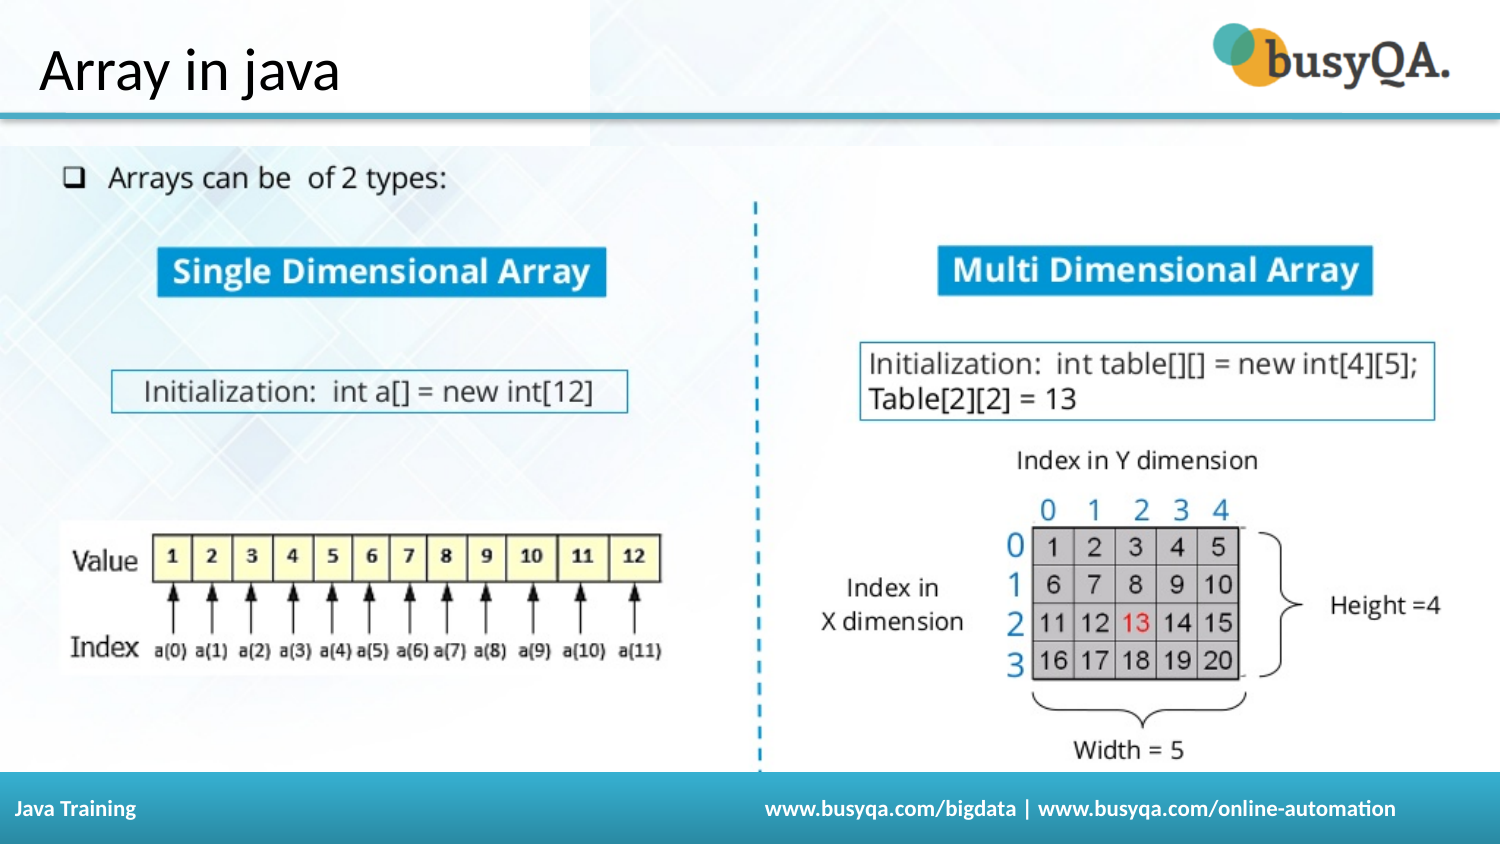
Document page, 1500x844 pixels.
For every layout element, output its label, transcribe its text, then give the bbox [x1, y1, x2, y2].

picture [0, 0, 1500, 113]
title Array in java [24, 21, 1375, 110]
picture [0, 119, 1500, 773]
